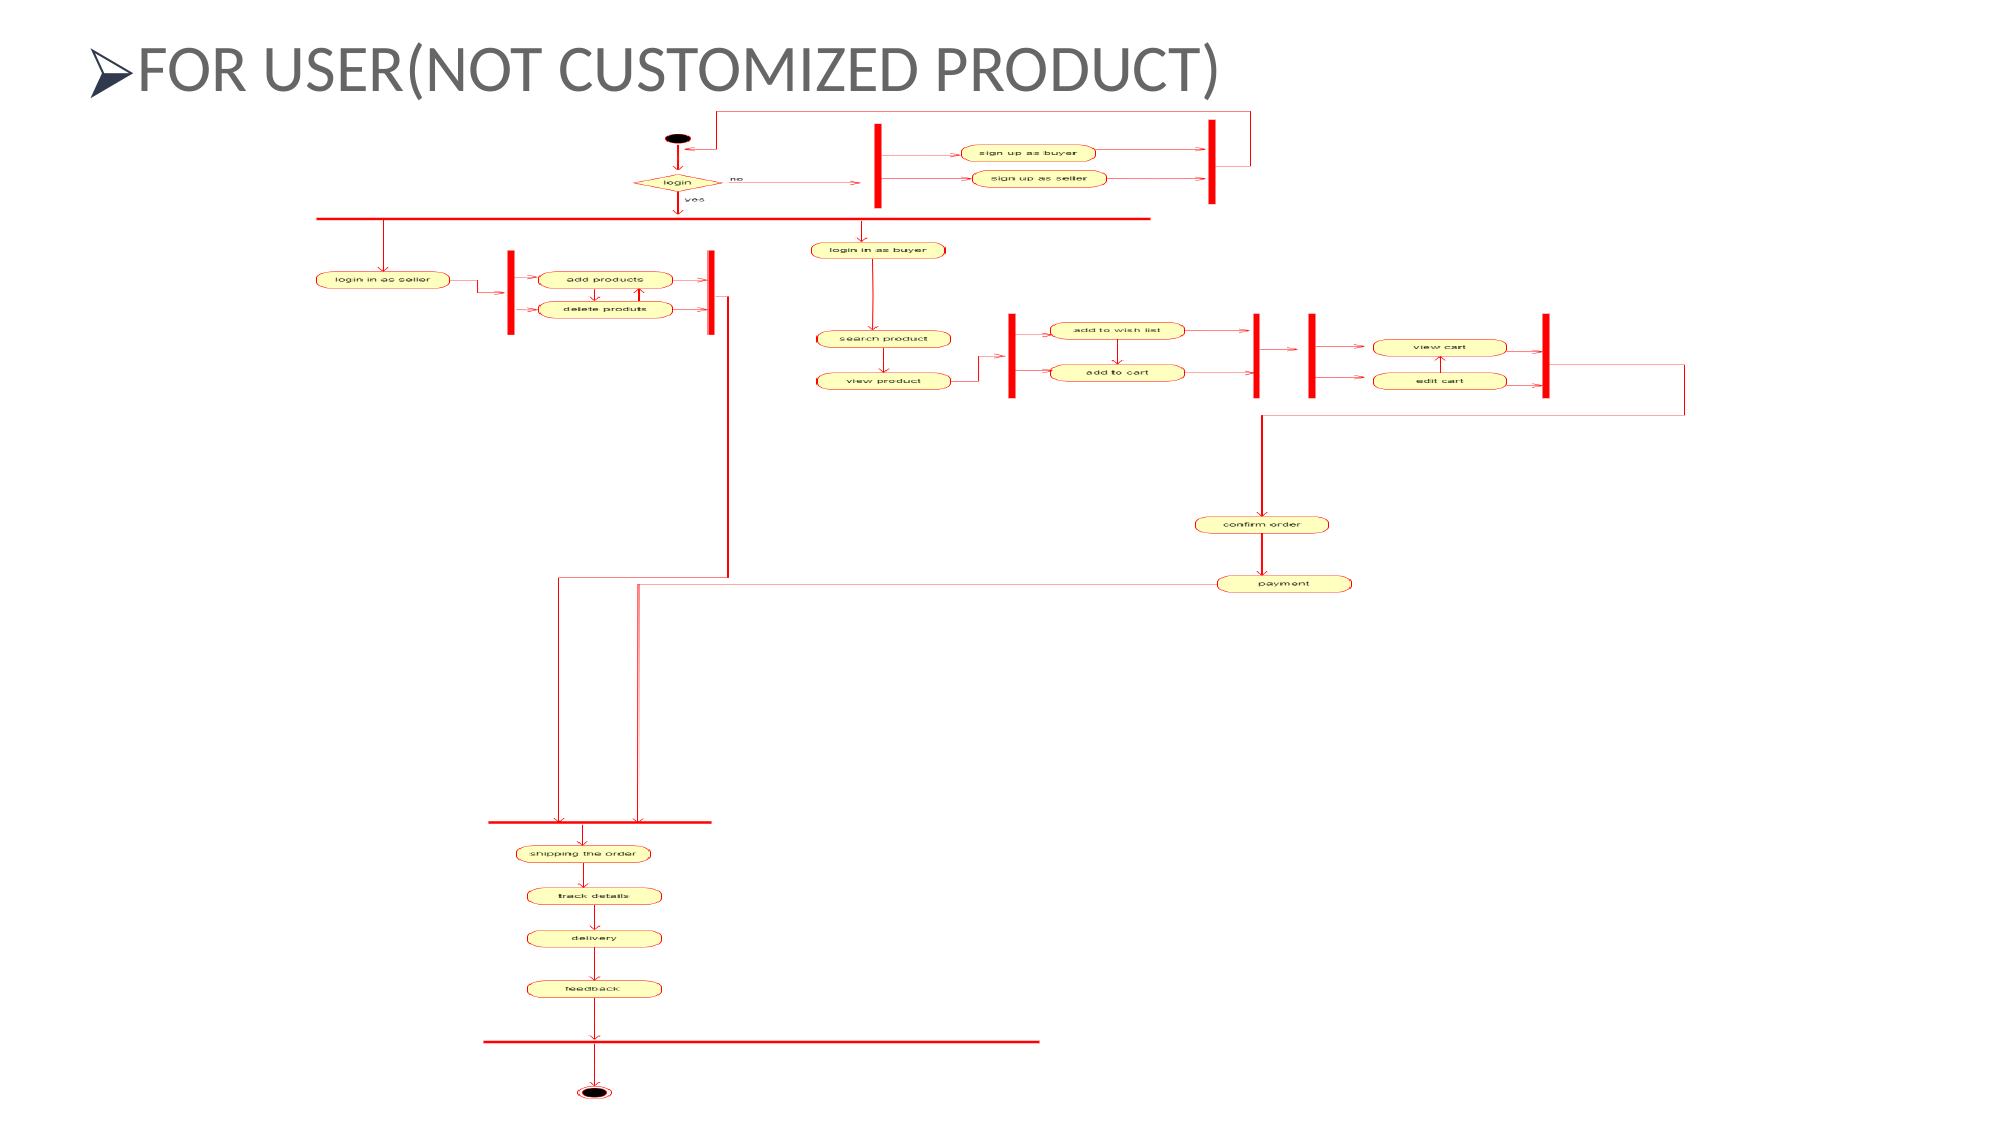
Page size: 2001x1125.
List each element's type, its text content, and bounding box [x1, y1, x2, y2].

list FOR USER(NOT CUSTOMIZED PRODUCT) [72, 26, 1863, 1125]
picture [312, 107, 1698, 1099]
